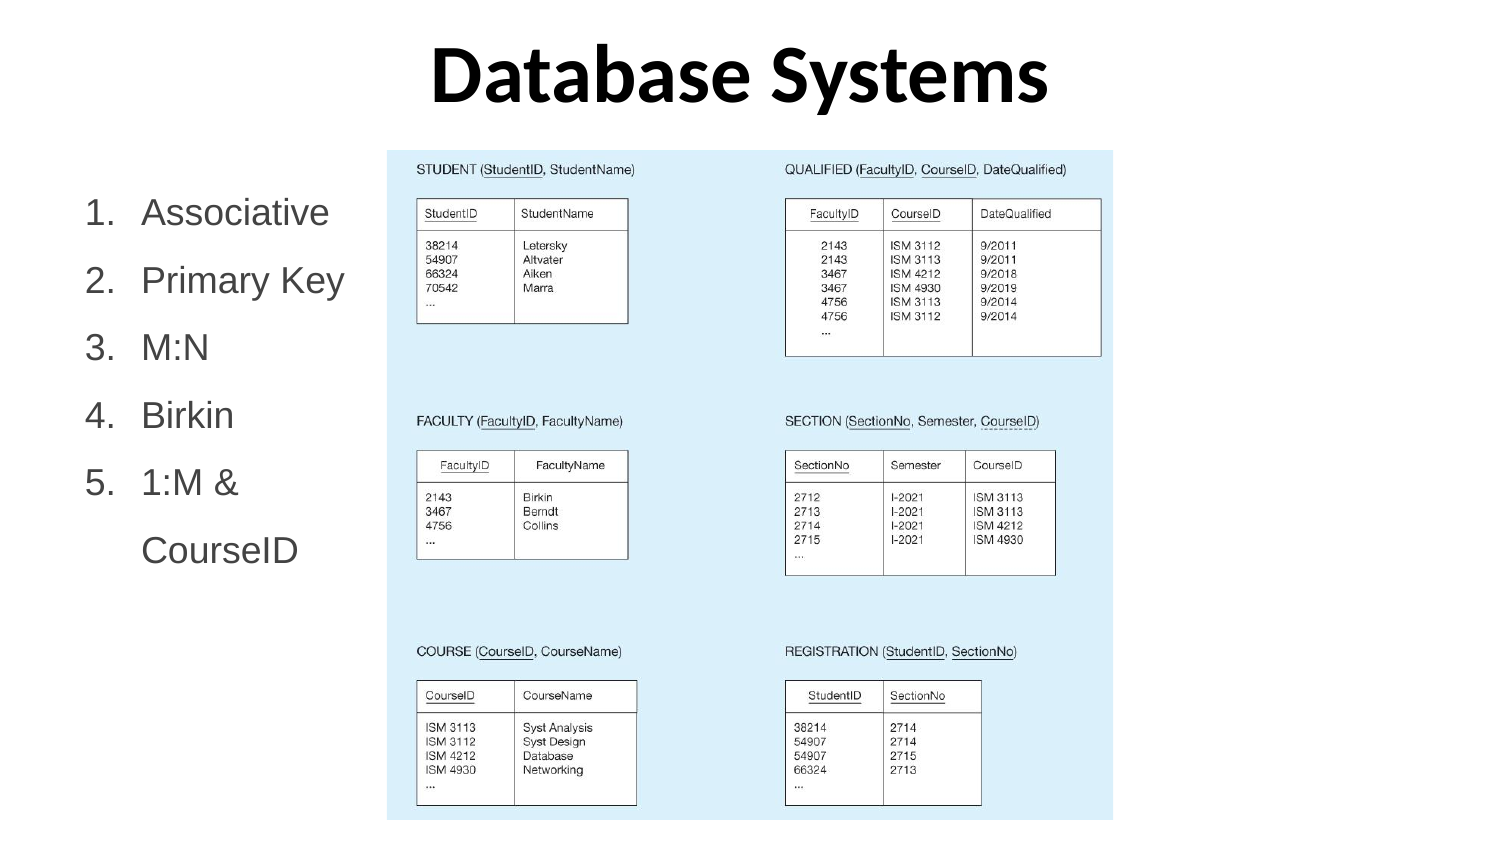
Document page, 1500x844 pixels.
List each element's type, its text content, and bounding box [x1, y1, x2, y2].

picture [386, 150, 1114, 820]
subtitle Associative Primary Key M:N Birkin 1:M & CourseID [51, 150, 385, 820]
title Database Systems [51, 3, 1449, 134]
